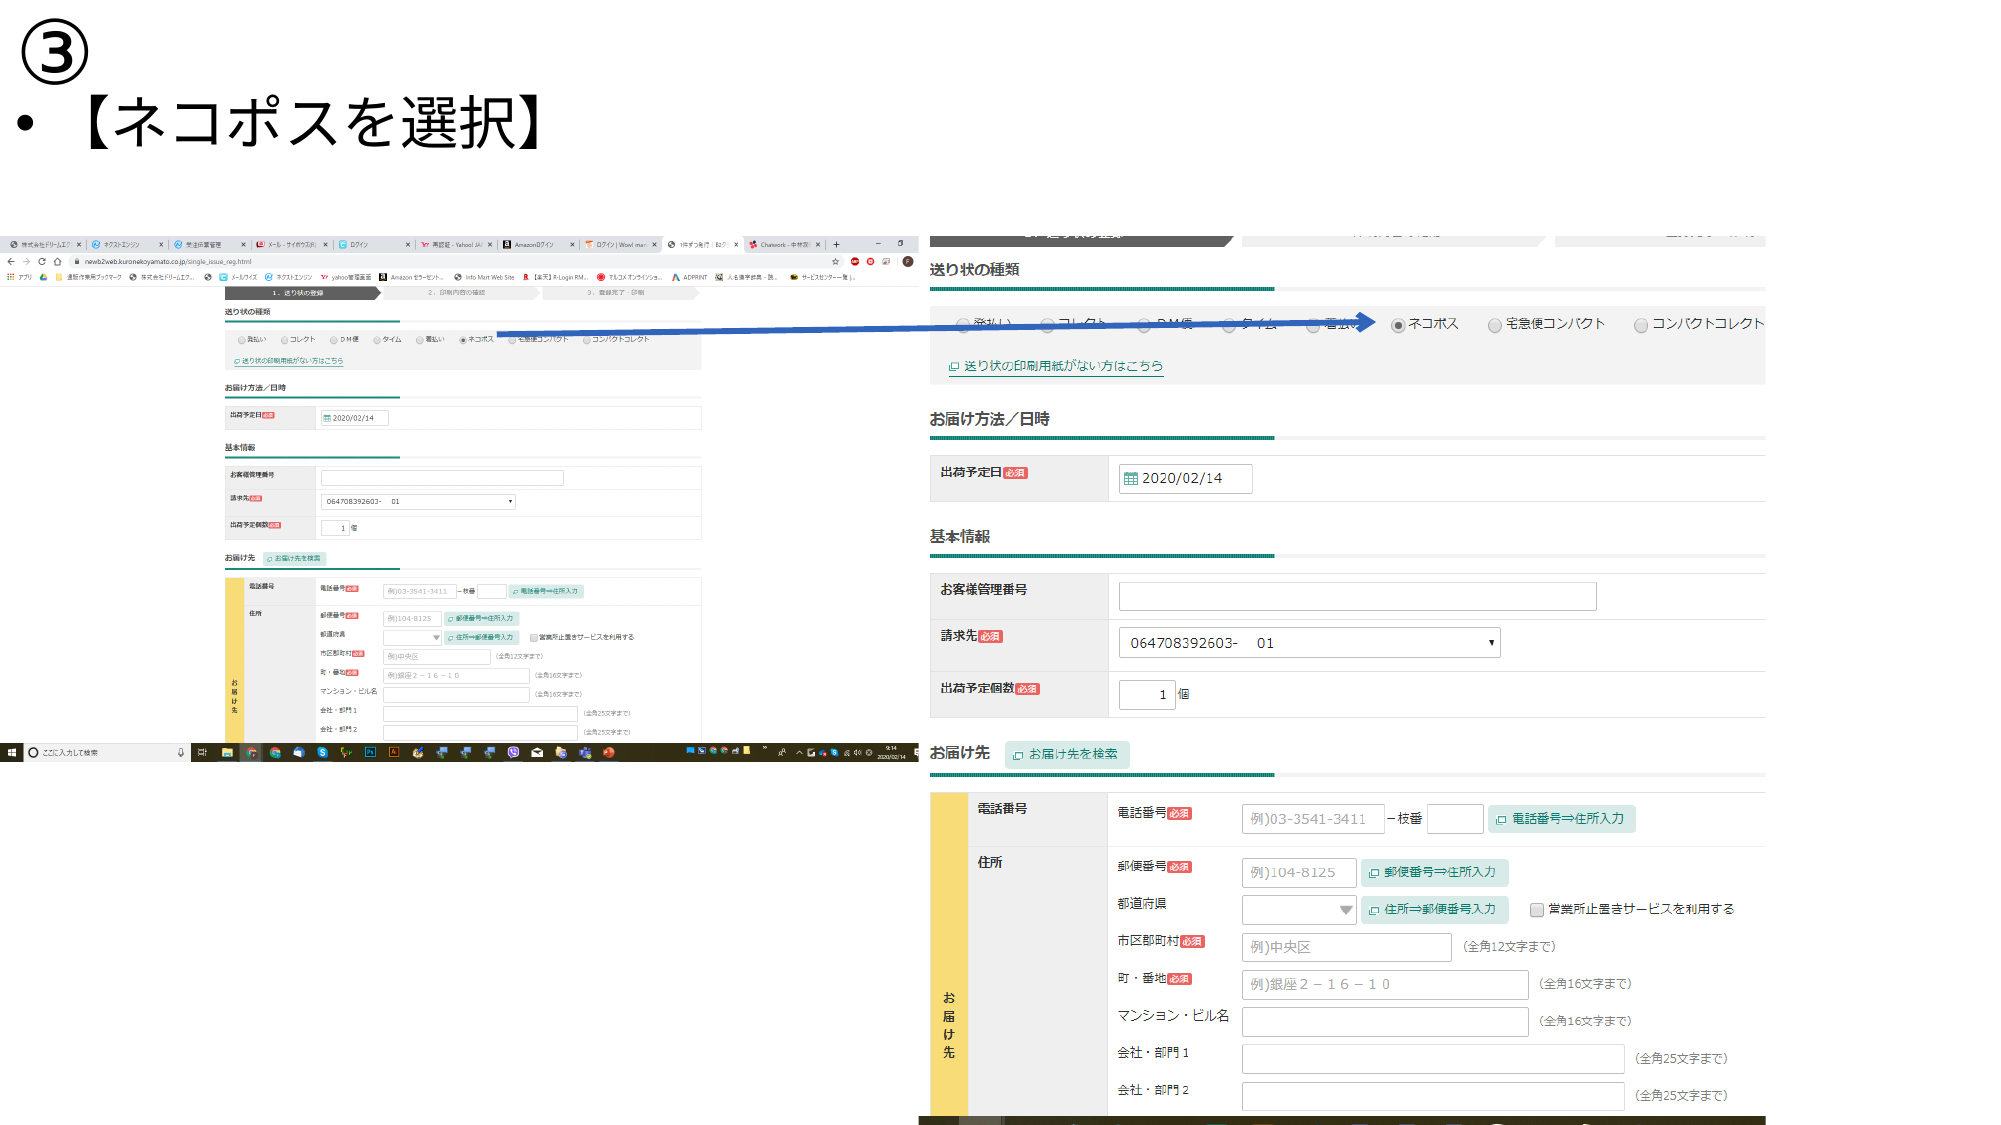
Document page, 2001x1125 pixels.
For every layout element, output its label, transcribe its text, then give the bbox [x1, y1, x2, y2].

title ③ [0, 0, 1863, 86]
picture [0, 236, 1766, 1125]
list 【ネコポスを選択】 [0, 86, 2000, 236]
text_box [496, 321, 1377, 335]
